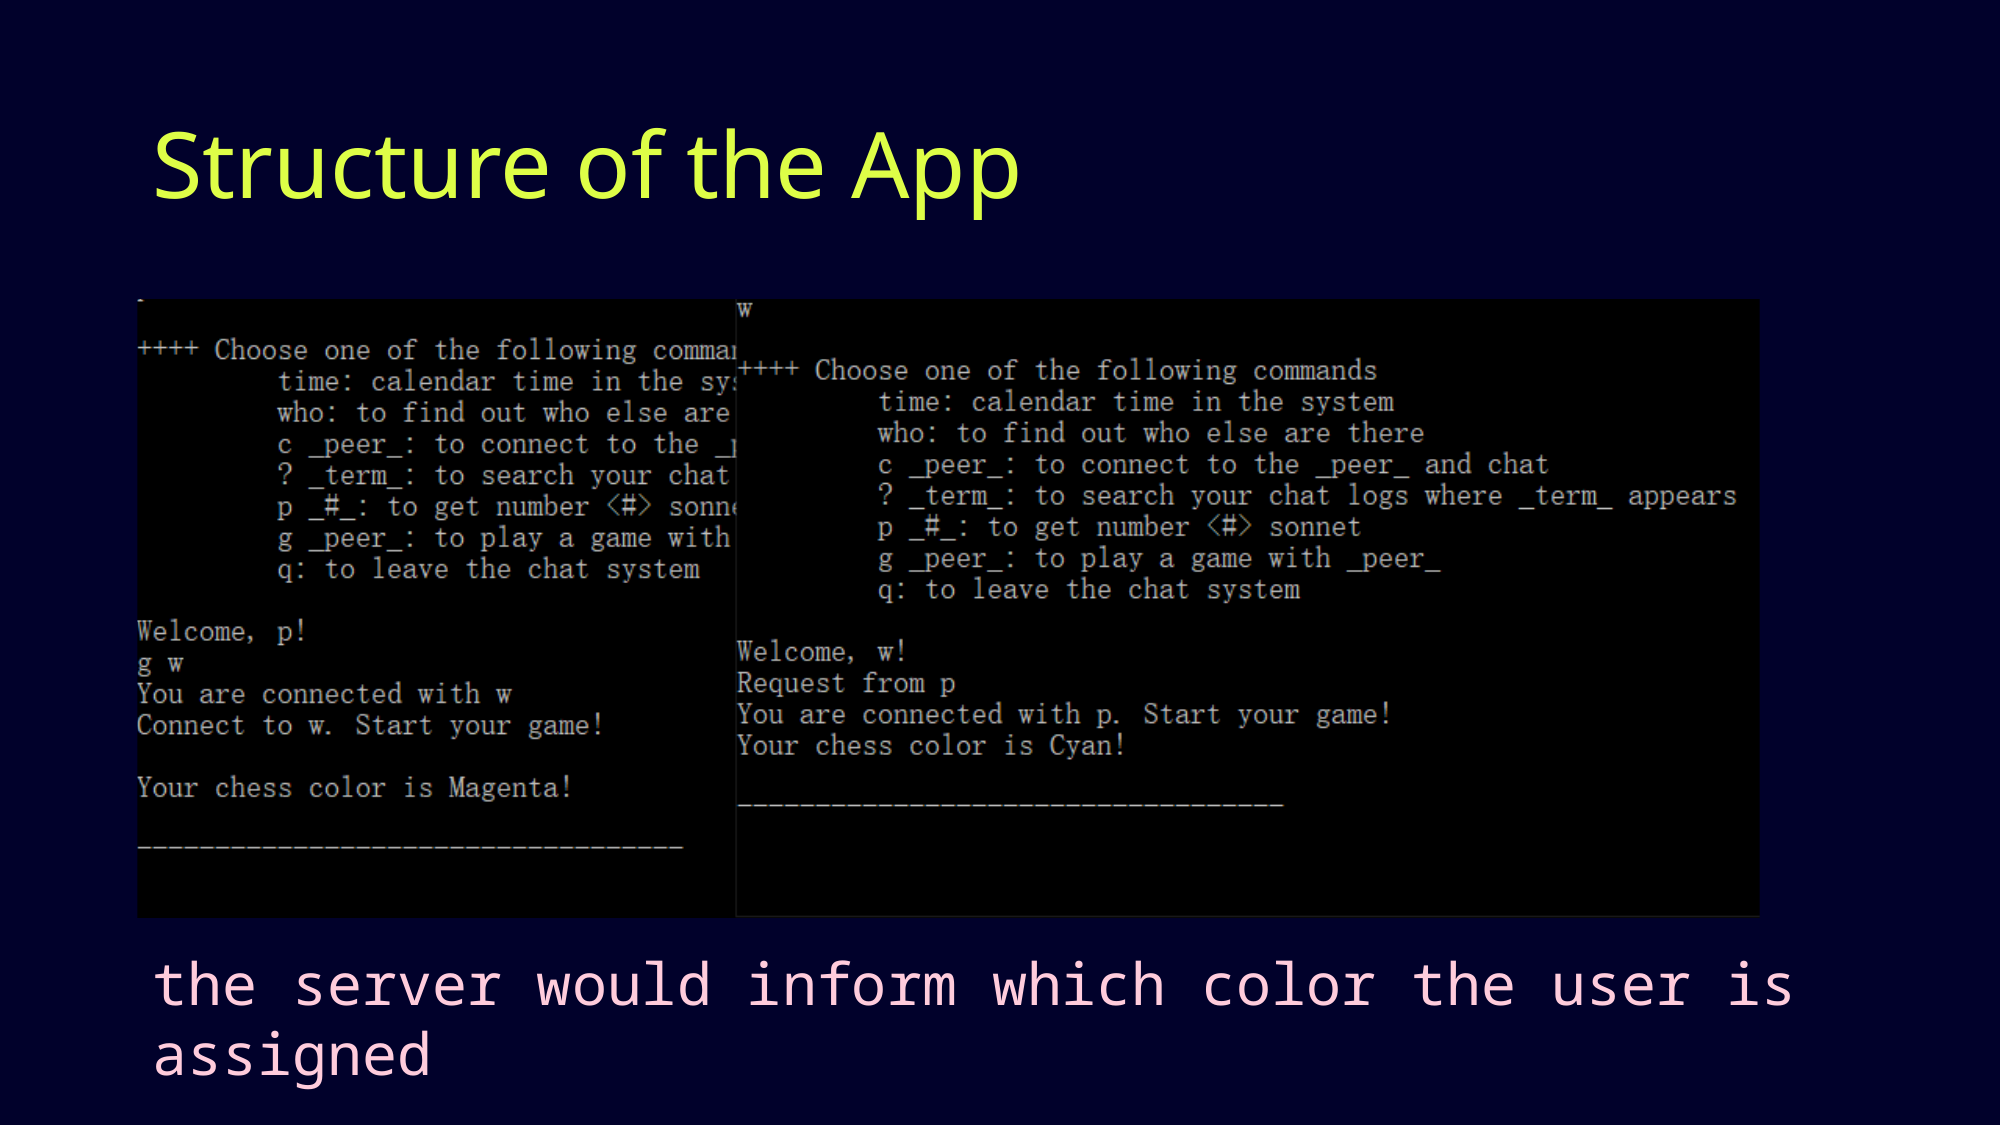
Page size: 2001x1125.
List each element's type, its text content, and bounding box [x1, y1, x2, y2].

picture [137, 299, 1760, 918]
title Structure of the App [137, 59, 1863, 278]
text_box the server would inform which color the user is assigned [137, 939, 1814, 1095]
